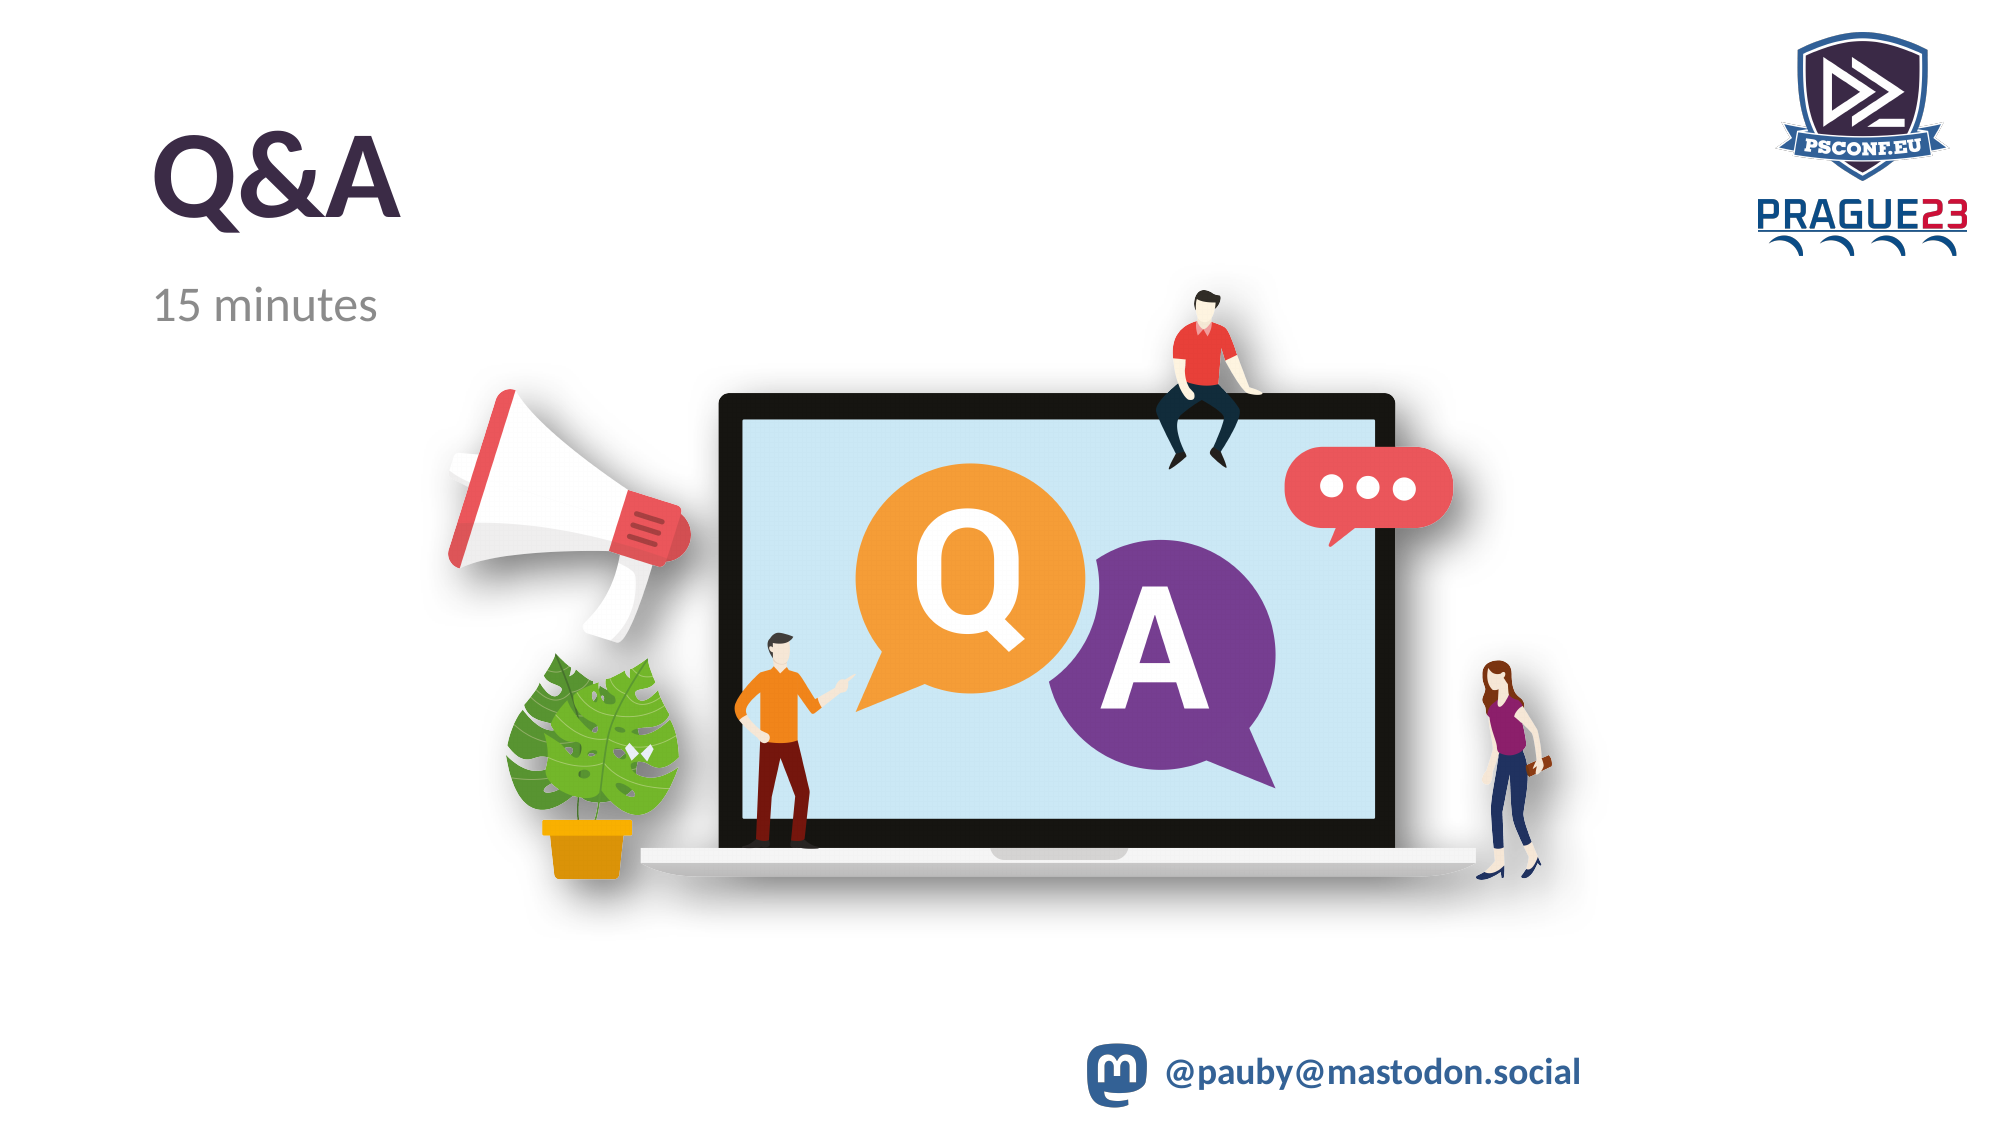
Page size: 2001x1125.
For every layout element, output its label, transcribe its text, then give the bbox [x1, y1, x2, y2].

picture [1085, 1039, 1149, 1112]
picture [1775, 32, 1950, 181]
text_box Q&A [136, 86, 1862, 252]
text_box 15 minutes [136, 271, 1862, 518]
picture [1758, 199, 1967, 256]
picture [447, 290, 1552, 880]
